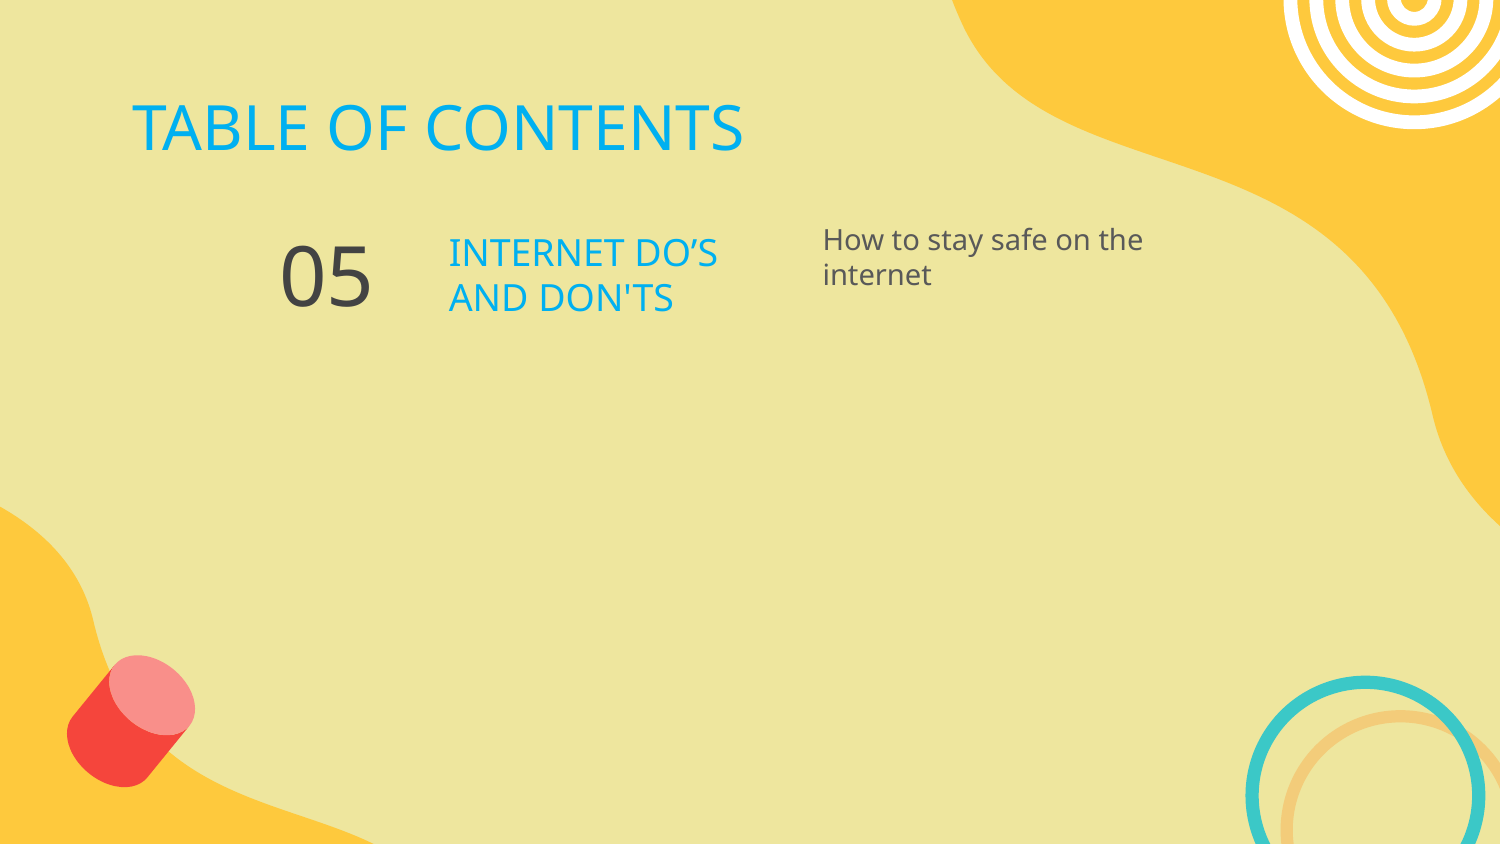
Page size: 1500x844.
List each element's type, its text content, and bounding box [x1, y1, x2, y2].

title TABLE OF CONTENTS [116, 72, 1383, 167]
title INTERNET DO’S AND DON'TS [433, 205, 772, 342]
subtitle How to stay safe on the internet [807, 205, 1251, 342]
title 05 [264, 205, 415, 342]
